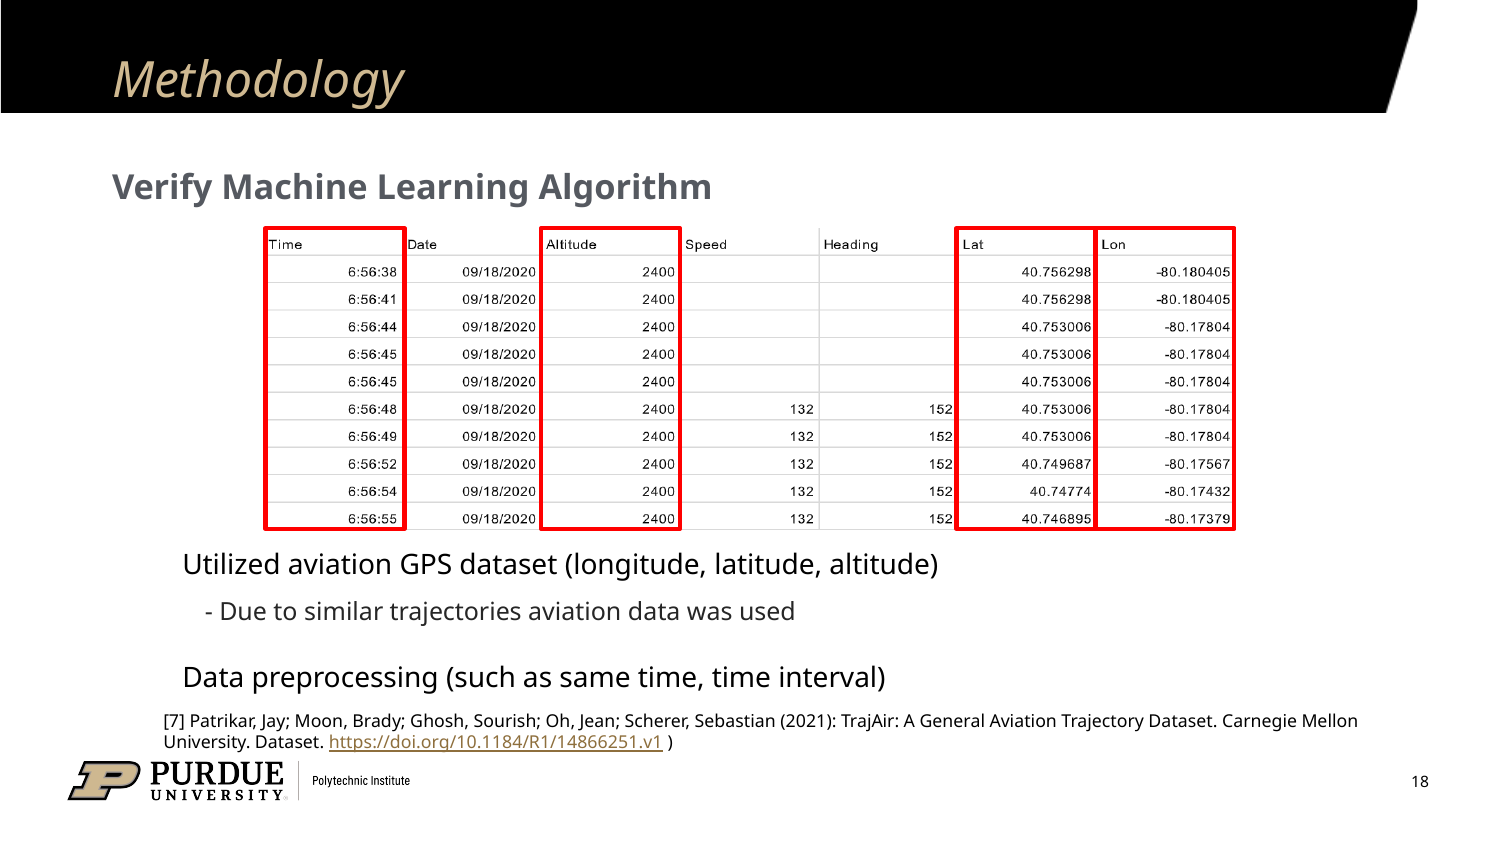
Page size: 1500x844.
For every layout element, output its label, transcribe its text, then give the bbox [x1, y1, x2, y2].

subtitle Verify Machine Learning Algorithm [112, 165, 1391, 208]
text_box [7] Patrikar, Jay; Moon, Brady; Ghosh, Sourish; Oh, Jean; Scherer, Sebastian (2021): TrajAir: A General Aviation Trajectory Dataset. Carnegie Mellon University. Dataset. https://doi.org/10.1184/R1/14866251.v1 ) [148, 702, 1427, 763]
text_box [264, 228, 1236, 529]
title Methodology [109, 51, 1393, 112]
picture [67, 759, 478, 803]
list Utilized aviation GPS dataset (longitude, latitude, altitude) - Due to similar trajectories aviation data was used Data preprocessing (such as same time, time interval) [148, 529, 995, 702]
slide_number 18 [1390, 760, 1451, 806]
